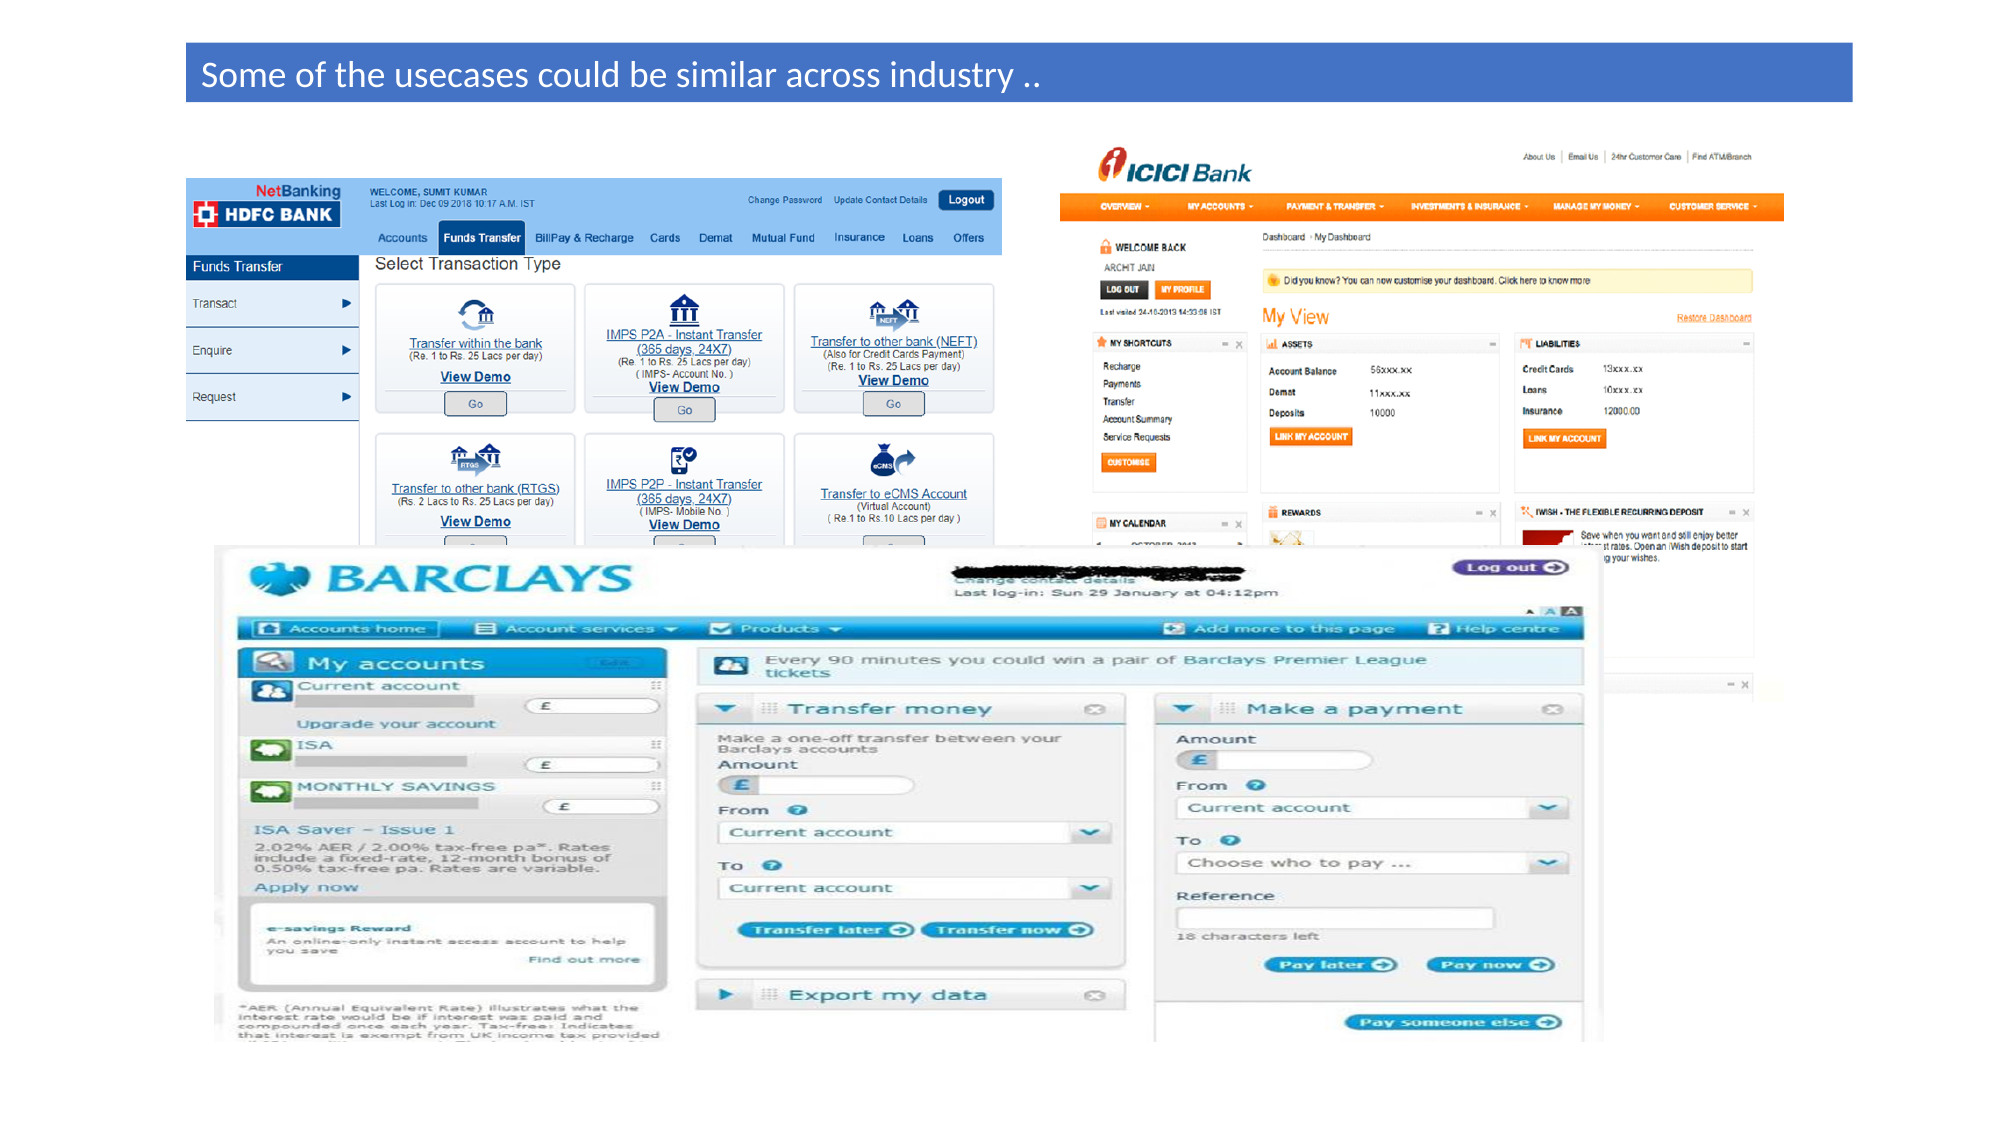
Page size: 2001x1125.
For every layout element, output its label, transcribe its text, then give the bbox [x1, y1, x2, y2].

text_box Some of the usecases could be similar across industry .. [186, 42, 1853, 103]
picture [186, 143, 1784, 1042]
